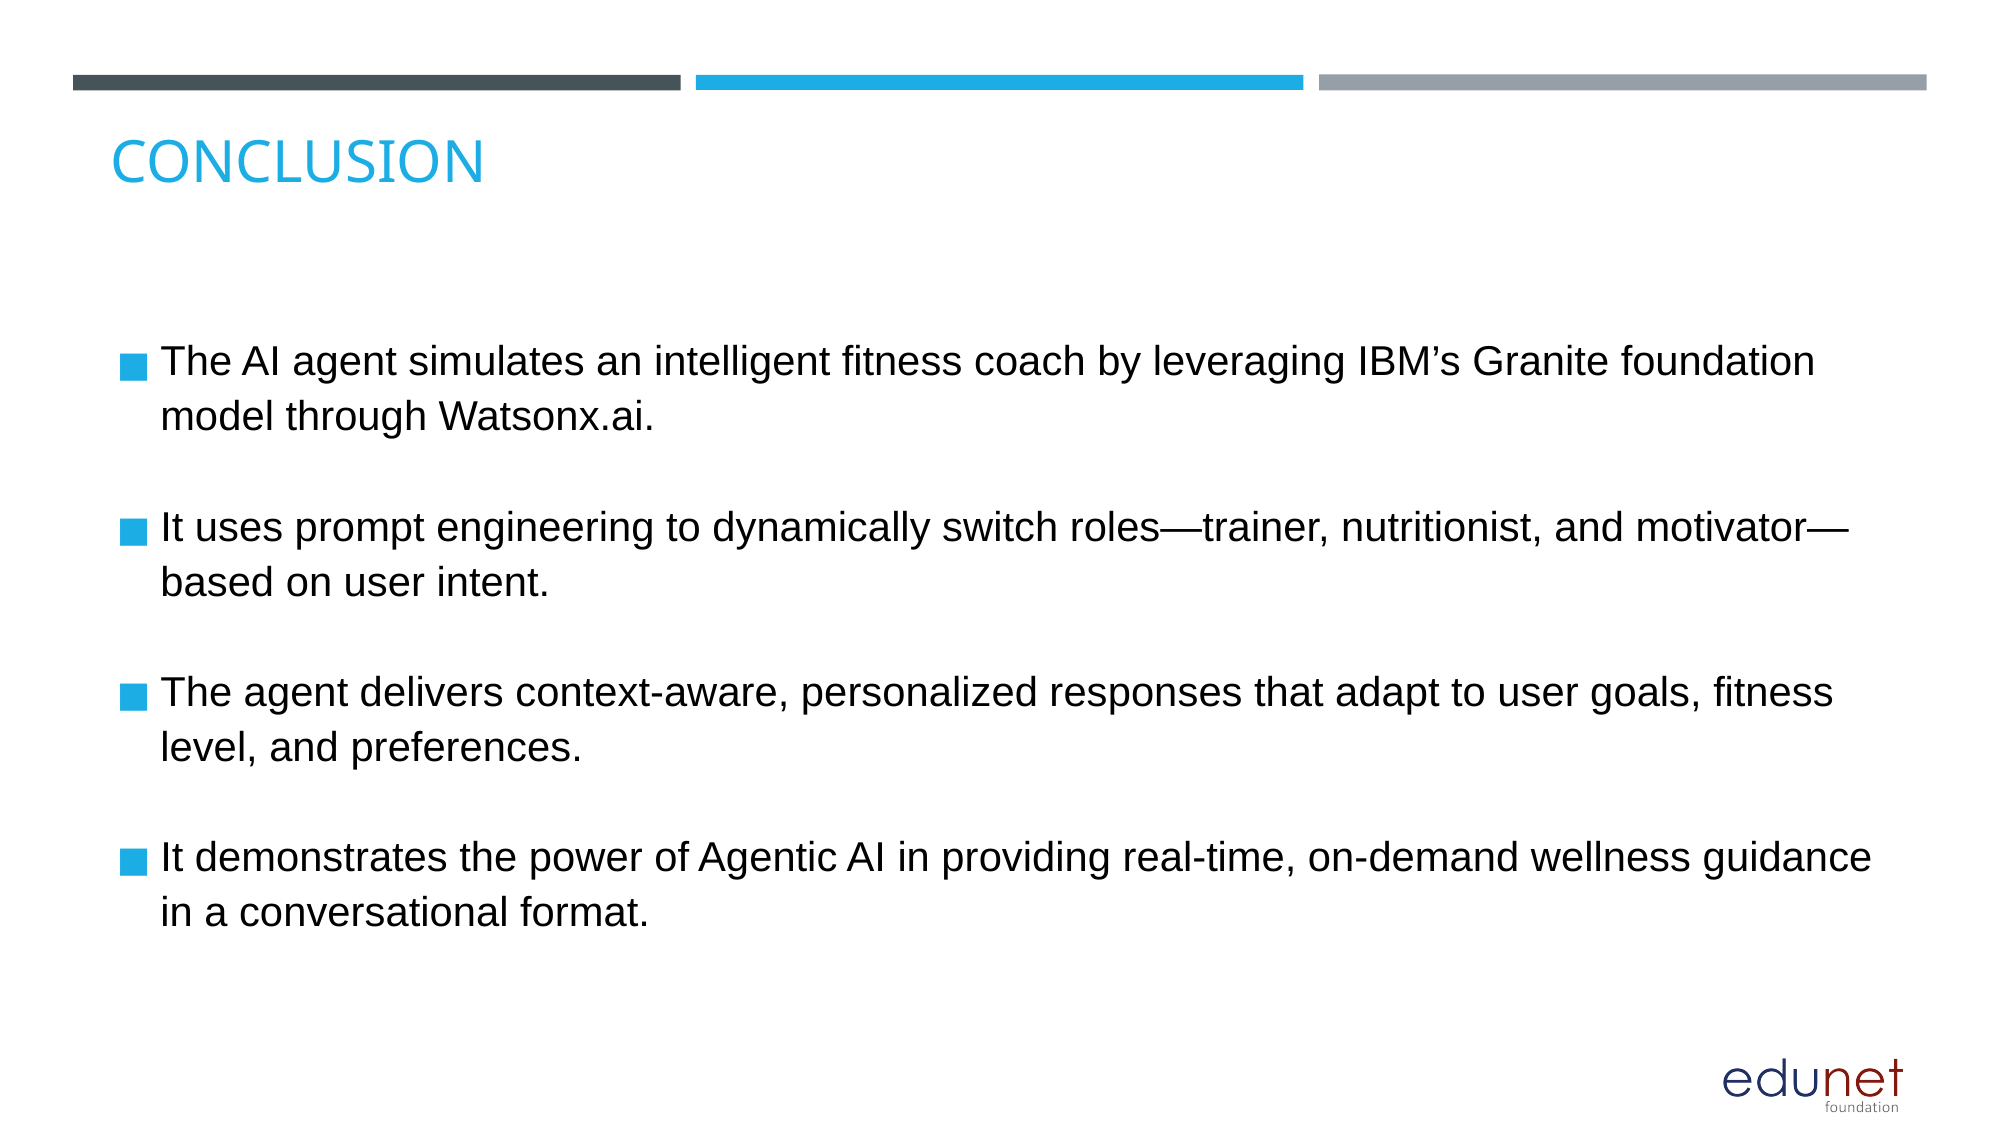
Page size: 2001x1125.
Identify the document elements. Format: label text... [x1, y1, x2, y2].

list The AI agent simulates an intelligent fitness coach by leveraging IBM’s Granite foundation model through Watsonx.ai. It uses prompt engineering to dynamically switch roles—trainer, nutritionist, and motivator—based on user intent. The agent delivers context-aware, personalized responses that adapt to user goals, fitness level, and preferences. It demonstrates the power of Agentic AI in providing real-time, on-demand wellness guidance in a conversational format. [95, 213, 1905, 981]
title CONCLUSION [95, 115, 1905, 203]
picture [1719, 1056, 1905, 1116]
